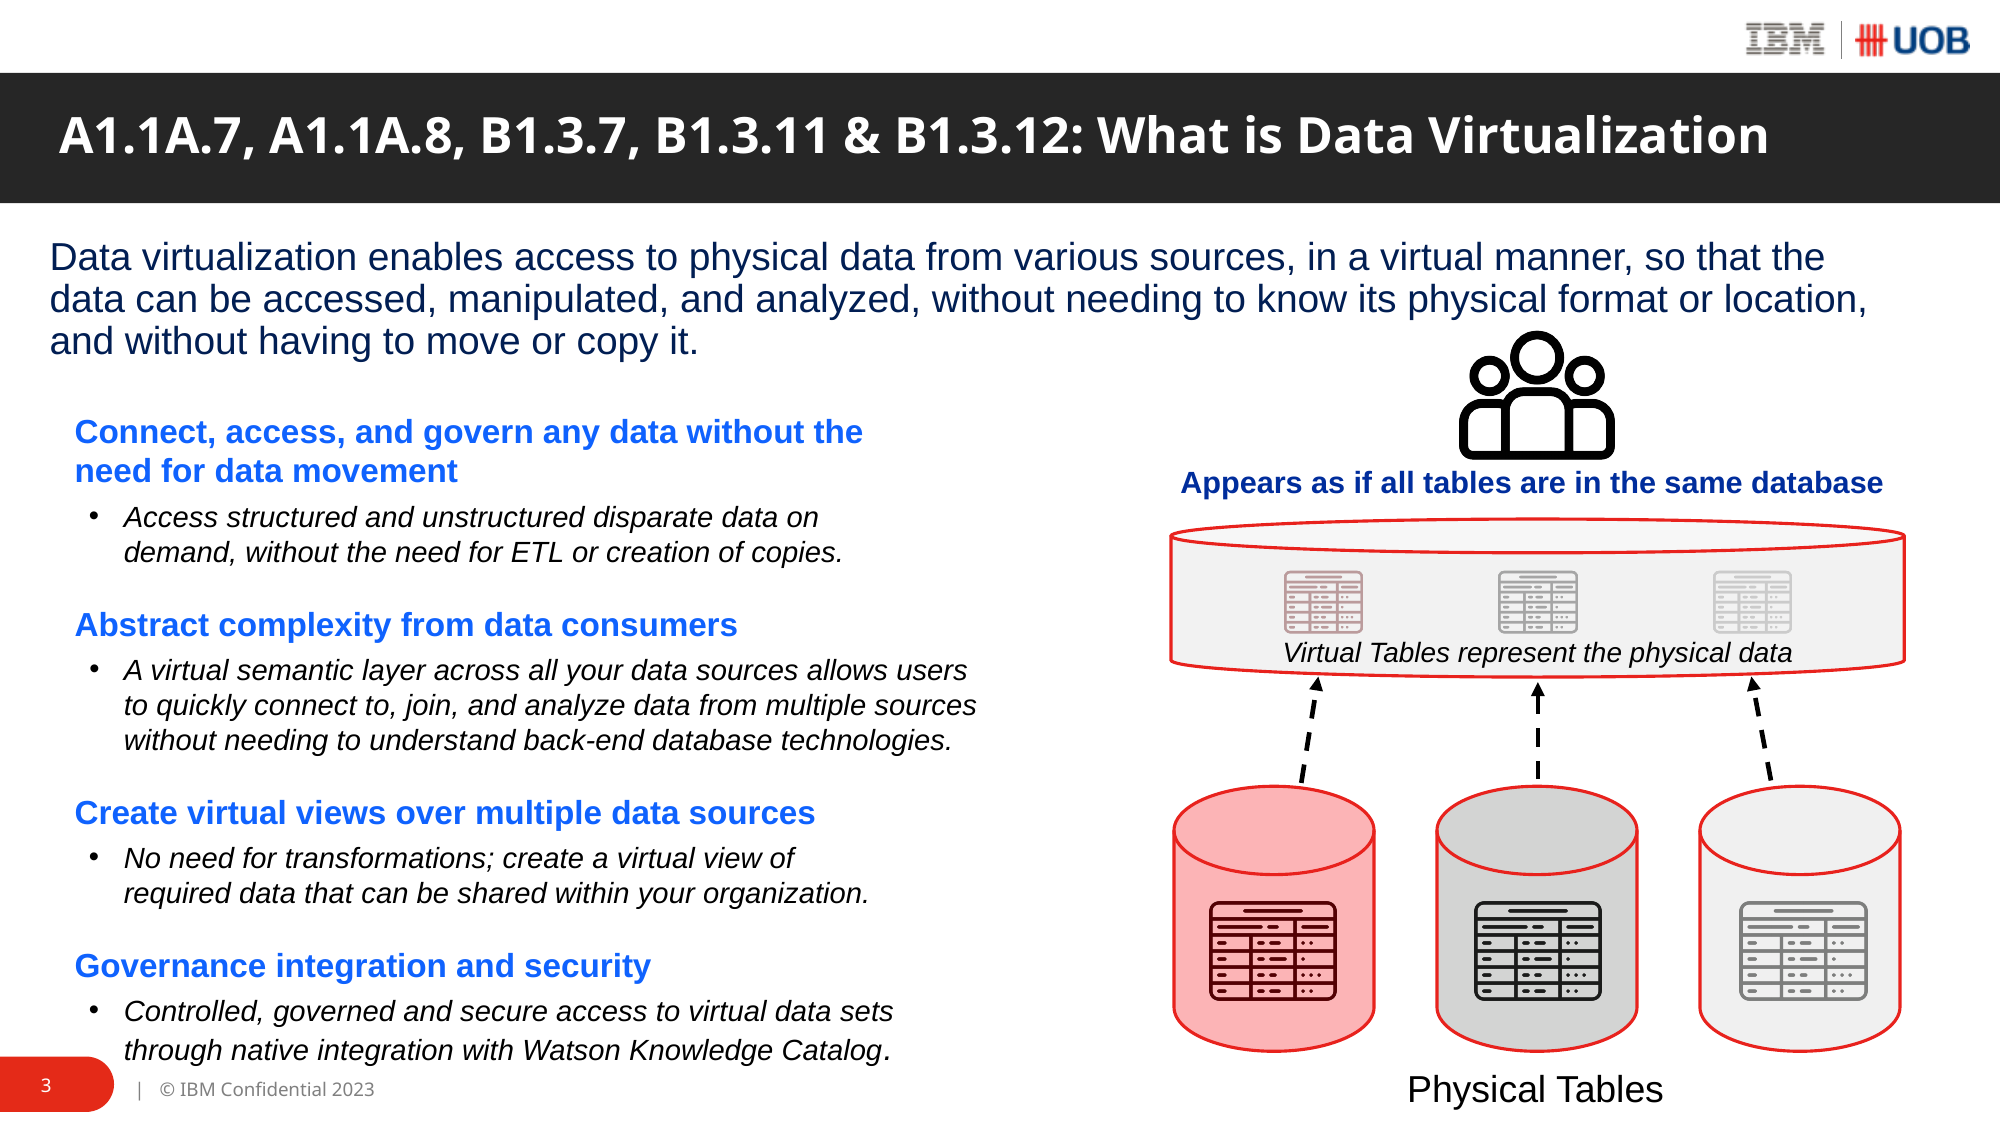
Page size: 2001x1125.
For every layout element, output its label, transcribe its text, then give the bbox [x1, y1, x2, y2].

picture [1498, 562, 1578, 642]
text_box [1301, 676, 1319, 783]
picture [1739, 886, 1868, 1015]
text_box Virtual Tables represent the physical data [1256, 638, 1819, 670]
picture [1459, 317, 1615, 473]
picture [1855, 10, 1970, 71]
text_box [1698, 785, 1902, 1053]
text_box Data virtualization enables access to physical data from various sources, in a virtual manner, so that the data can be accessed, manipulated, and analyzed, without needing to know its physical format or location, and without having to move or copy it. [49, 236, 1937, 370]
text_box [1435, 785, 1639, 1053]
text_box Connect, access, and govern any data without the need for data movement Access structured and unstructured disparate data on demand, without the need for ETL or creation of copies. Abstract complexity from data consumers A virtual semantic layer across all your data sources allows users to quickly connect to, join, and analyze data from multiple sources without needing to understand back-end database technologies. Create virtual views over multiple data sources No need for transformations; create a virtual view of required data that can be shared within your organization. Governance integration and security Controlled, governed and secure access to virtual data sets through native integration with Watson Knowledge Catalog. [59, 409, 1126, 1101]
text_box Physical Tables [1373, 1069, 1709, 1125]
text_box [1751, 676, 1771, 781]
picture [1209, 886, 1337, 1015]
title A1.1A.7, A1.1A.8, B1.3.7, B1.3.11 & B1.3.12: What is Data Virtualization [59, 102, 1937, 174]
picture [1713, 562, 1792, 642]
text_box Appears as if all tables are in the same database [1165, 455, 1908, 507]
picture [1474, 886, 1602, 1015]
text_box [1172, 785, 1376, 1053]
picture [1283, 562, 1363, 642]
text_box [1169, 518, 1906, 679]
